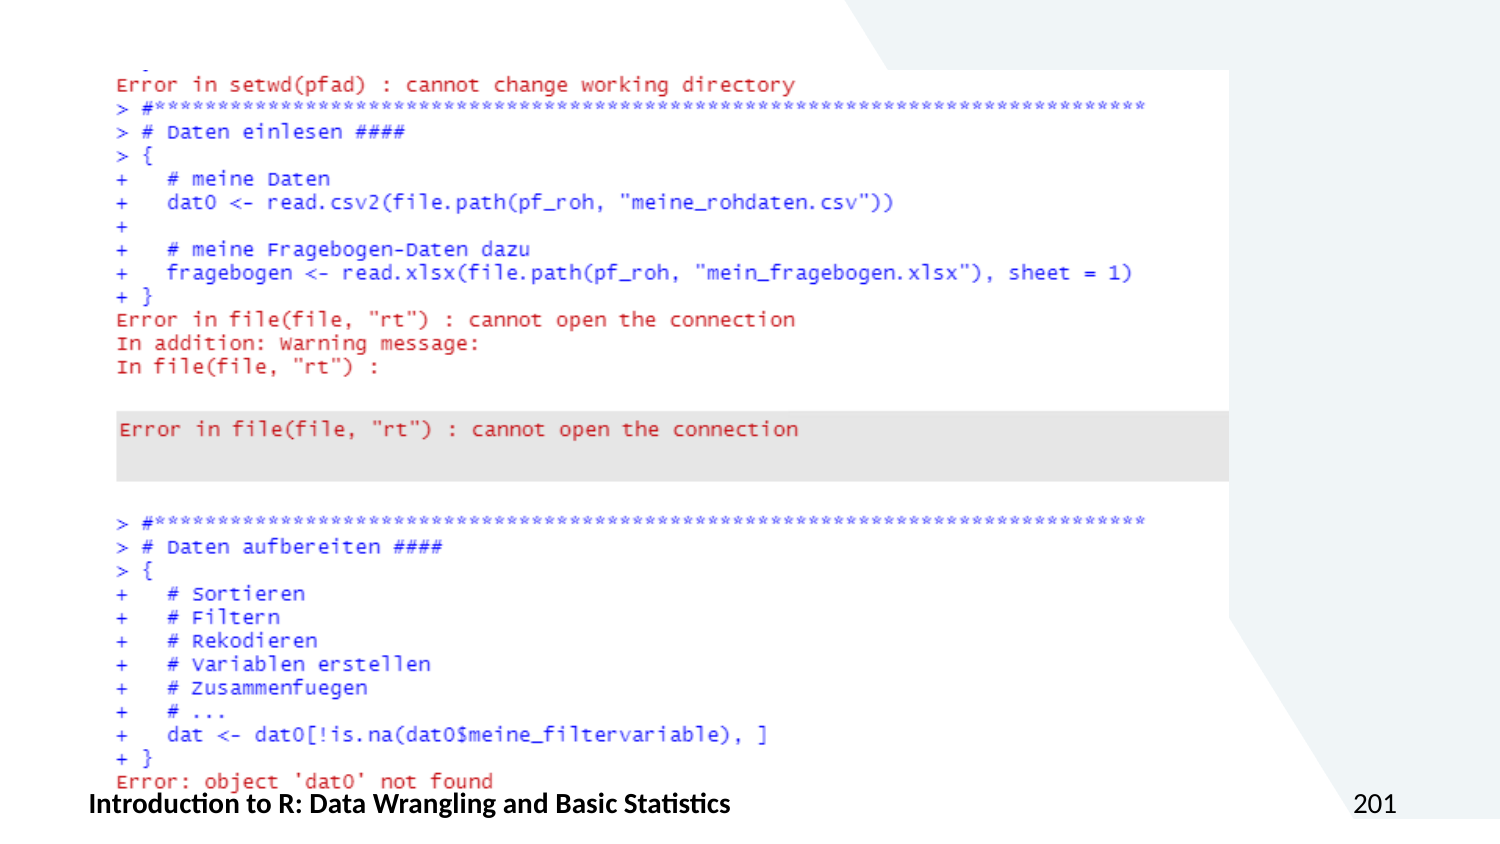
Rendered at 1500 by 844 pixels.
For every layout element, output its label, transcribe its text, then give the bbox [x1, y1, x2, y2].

picture [0, 0, 1500, 819]
slide_number 201 [1239, 785, 1398, 819]
footer Introduction to R: Data Wrangling and Basic Statistics [88, 785, 1217, 819]
